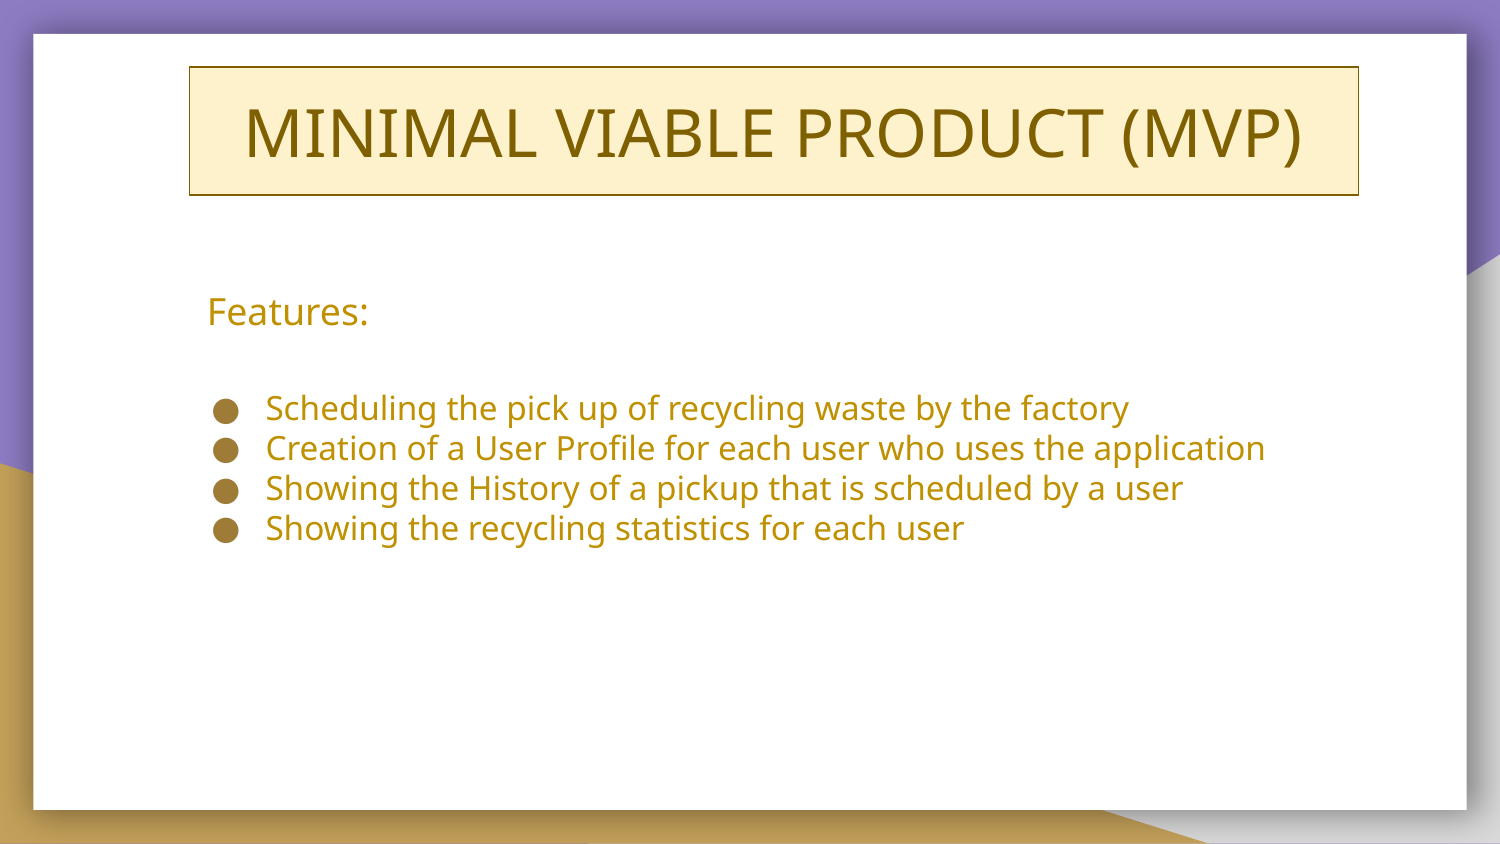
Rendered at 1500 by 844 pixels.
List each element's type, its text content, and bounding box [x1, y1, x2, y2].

text_box MINIMAL VIABLE PRODUCT (MVP) [189, 67, 1359, 196]
text_box Scheduling the pick up of recycling waste by the factory Creation of a User Profile for each user who uses the application Showing the History of a pickup that is scheduled by a user Showing the recycling statistics for each user [175, 358, 1325, 611]
text_box Features: [116, 273, 609, 349]
